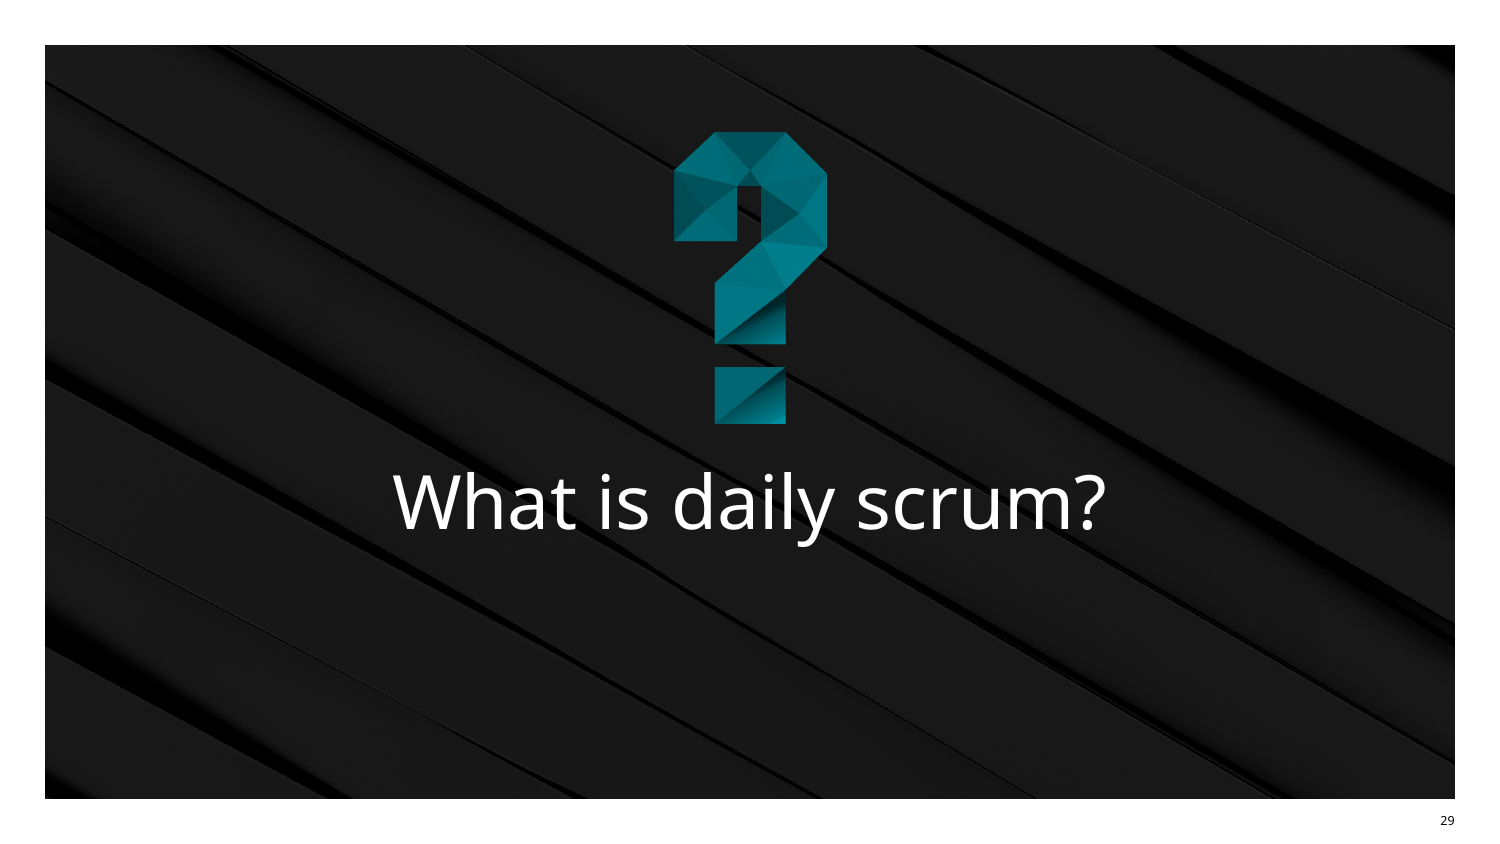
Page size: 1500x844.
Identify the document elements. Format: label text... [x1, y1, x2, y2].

picture [45, 45, 1455, 379]
title What is daily scrum? [0, 379, 1500, 799]
